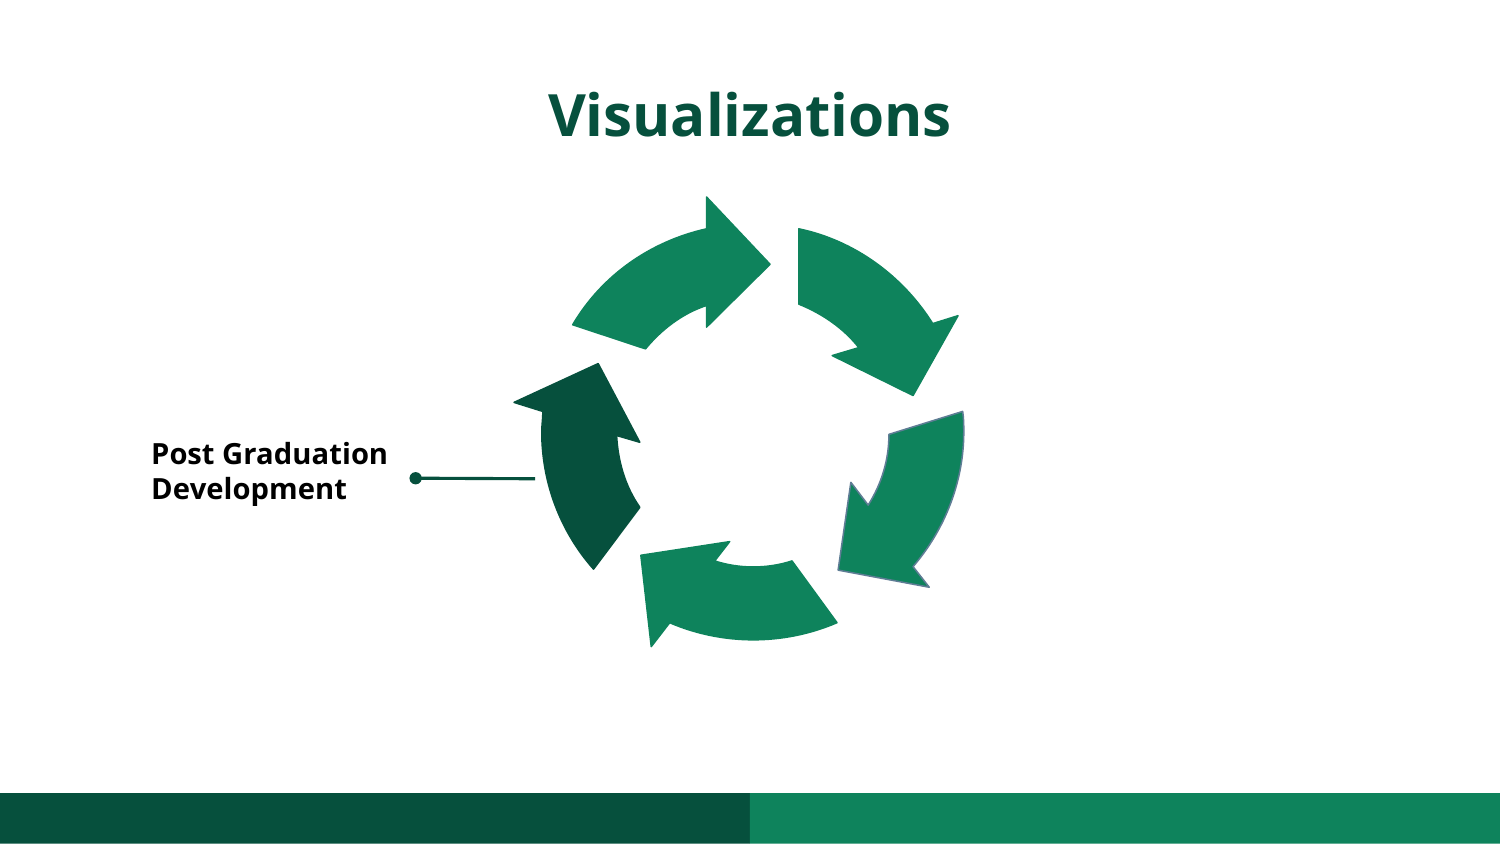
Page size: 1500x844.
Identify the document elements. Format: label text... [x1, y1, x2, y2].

text_box Post Graduation Development [136, 420, 425, 488]
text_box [513, 196, 965, 648]
title Visualizations [117, 62, 1383, 217]
